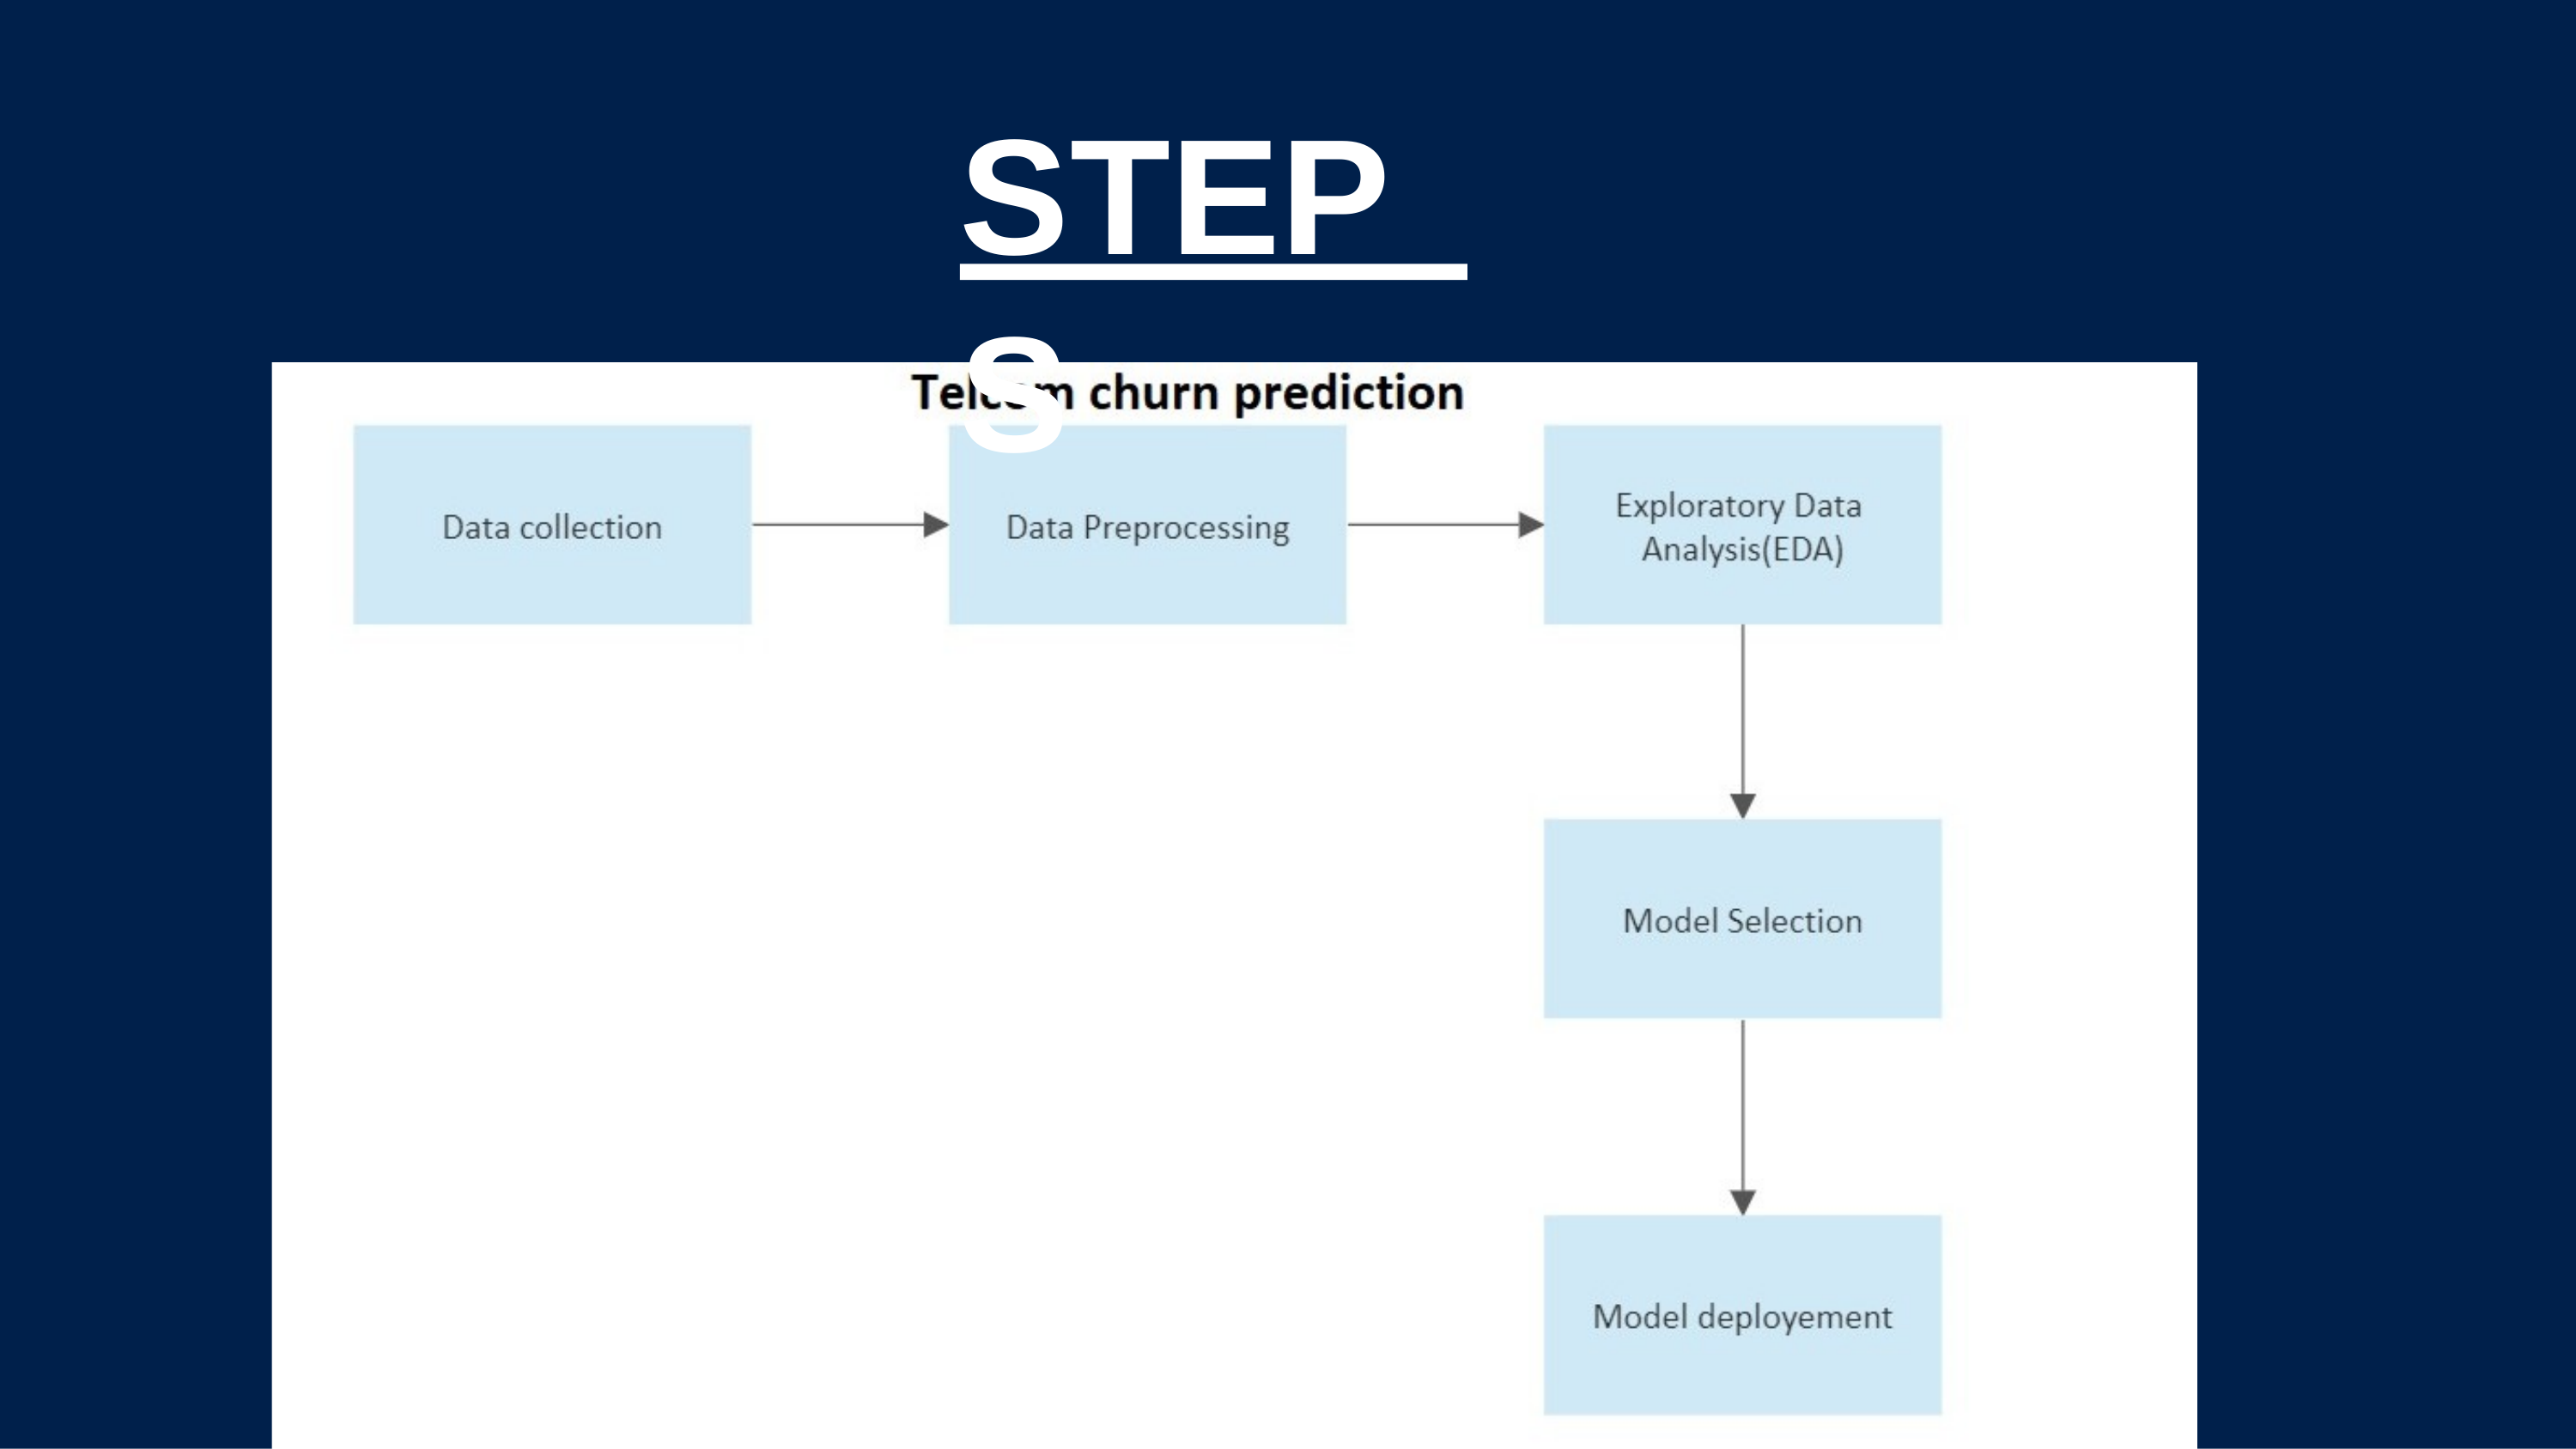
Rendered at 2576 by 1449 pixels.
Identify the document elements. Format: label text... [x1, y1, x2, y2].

text_box [271, 362, 2197, 1449]
title STEPS [957, 88, 1470, 485]
